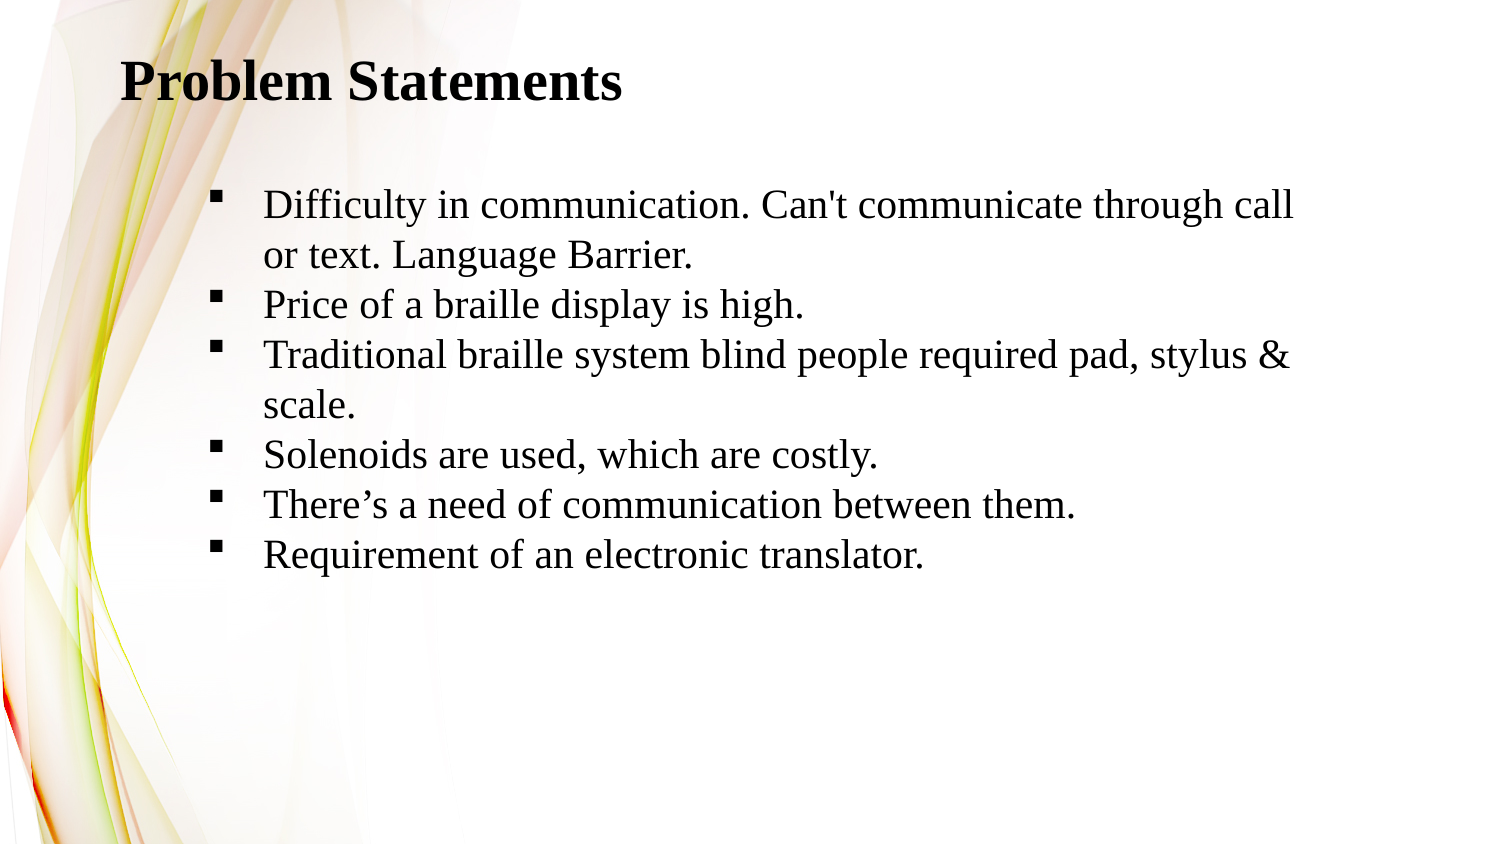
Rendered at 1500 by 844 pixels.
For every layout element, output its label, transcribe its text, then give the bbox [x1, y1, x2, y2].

list Problem Statements [105, 30, 1270, 125]
text_box Difficulty in communication. Can't communicate through call or text. Language Barrier. Price of a braille display is high. Traditional braille system blind people required pad, stylus & scale. Solenoids are used, which are costly. There’s a need of communication between them. Requirement of an electronic translator. [192, 169, 1335, 584]
picture [0, 0, 1500, 844]
